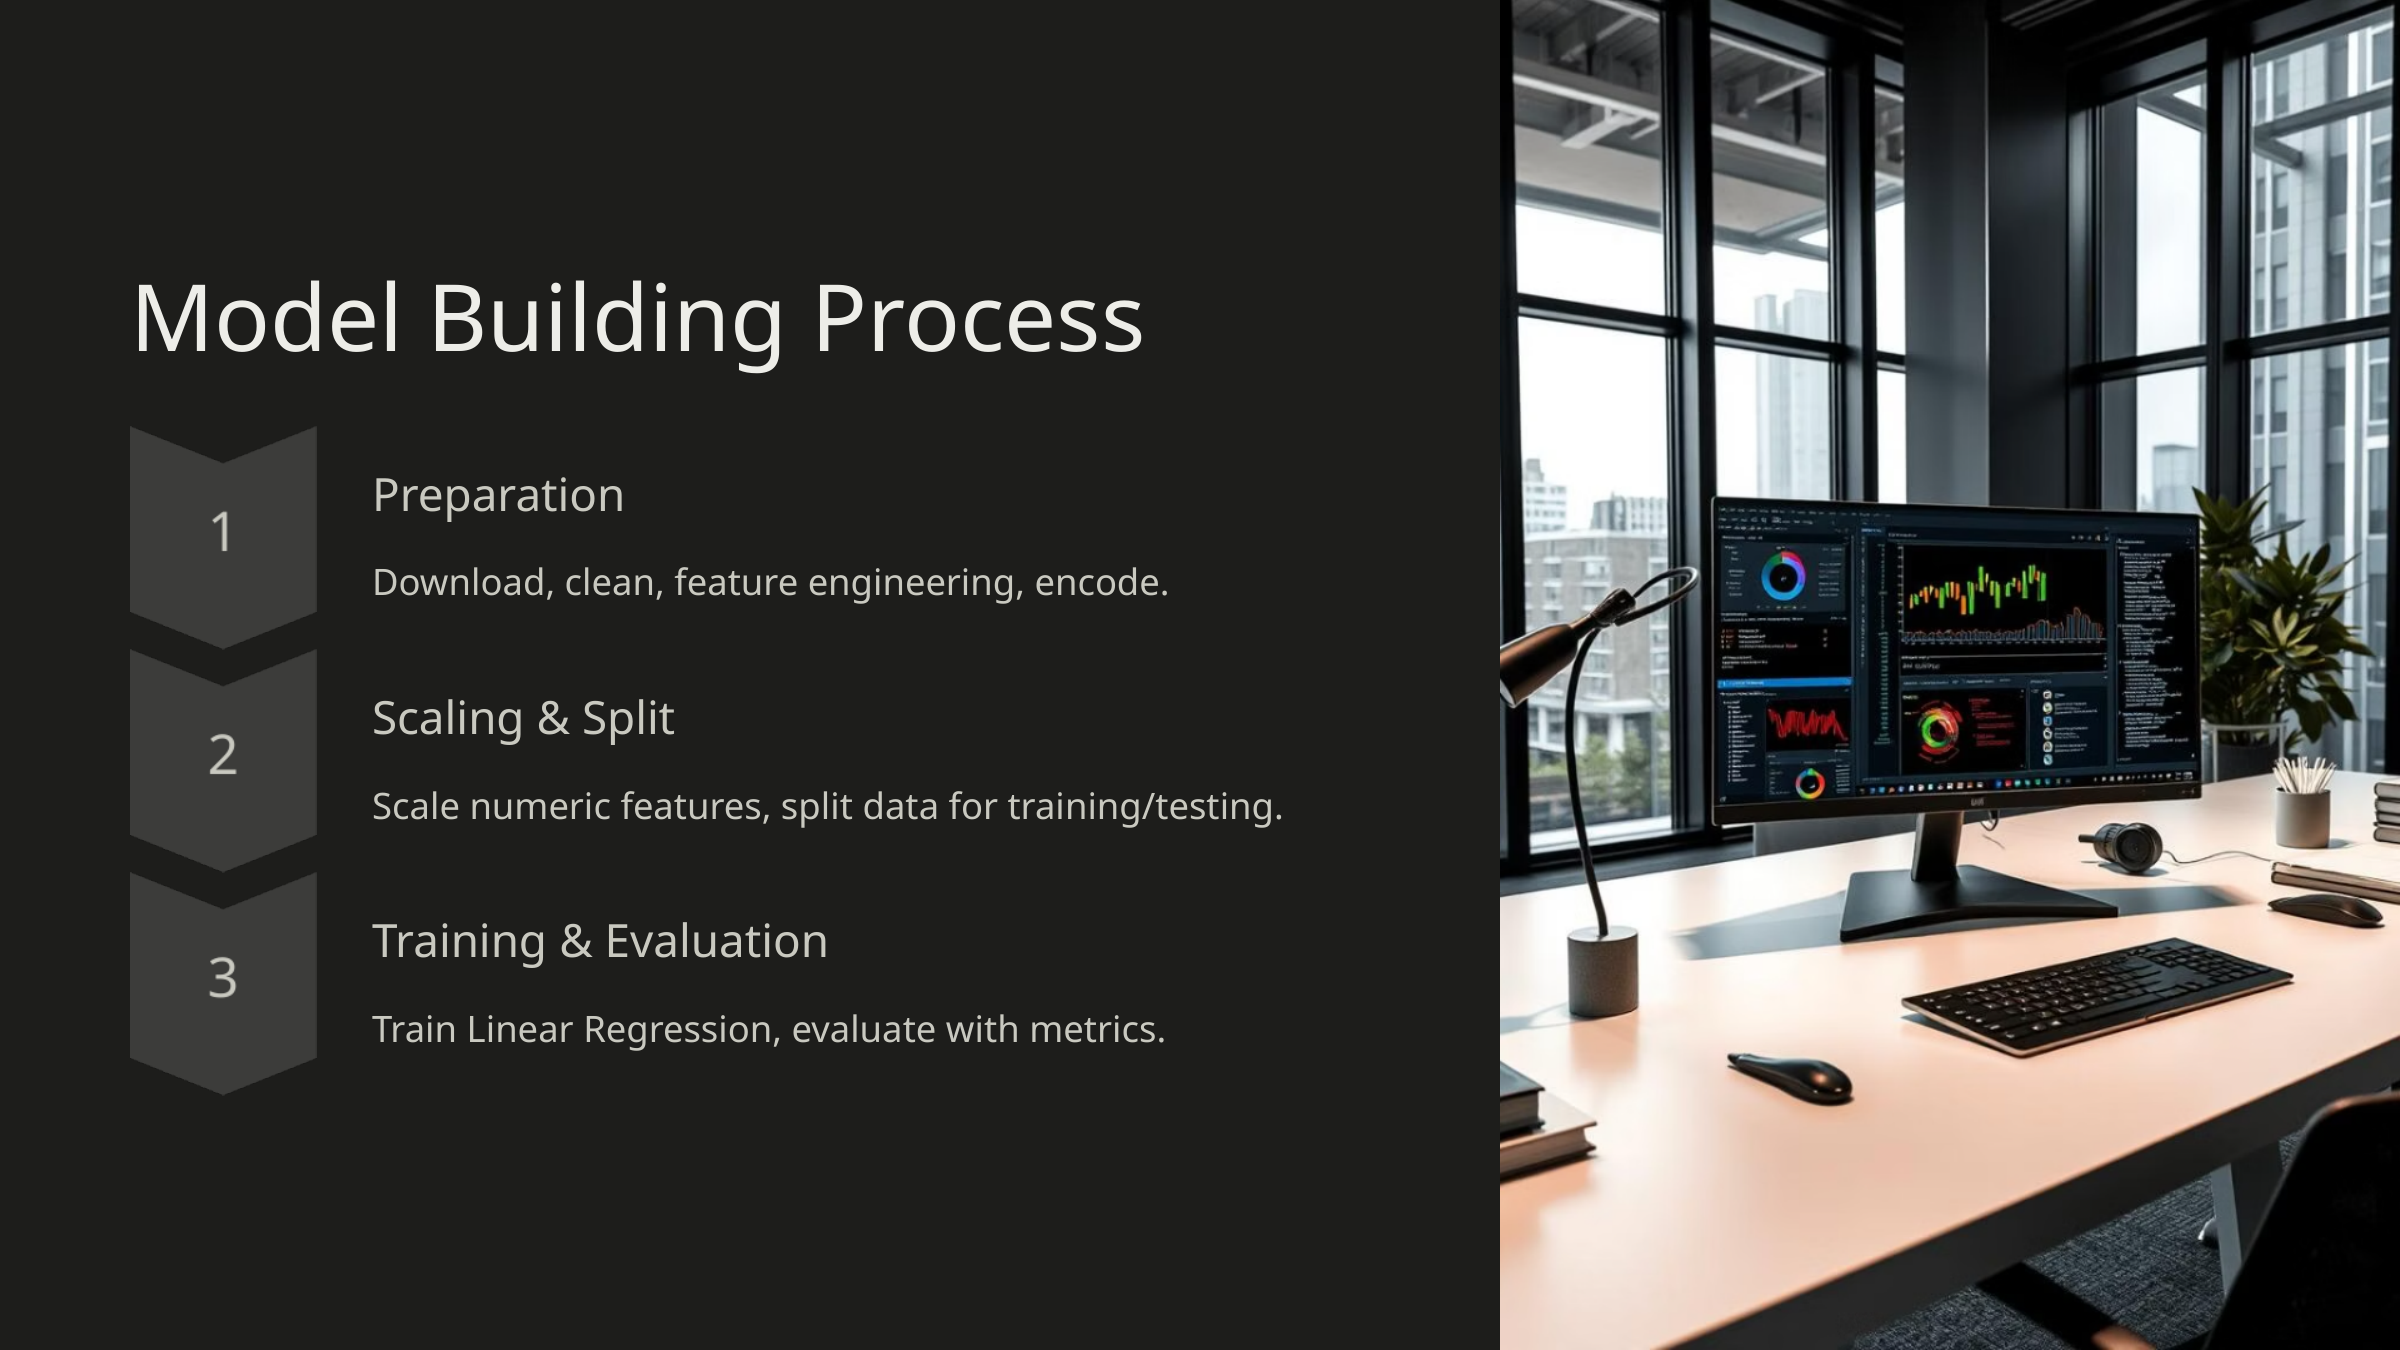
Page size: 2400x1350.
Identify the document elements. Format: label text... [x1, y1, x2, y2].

text_box Model Building Process [130, 254, 1233, 371]
text_box Training & Evaluation [371, 909, 874, 968]
text_box Download, clean, feature engineering, encode. [372, 543, 1370, 604]
text_box Train Linear Regression, evaluate with metrics. [372, 990, 1370, 1050]
picture [130, 426, 317, 1096]
text_box Preparation [371, 463, 838, 522]
picture [1499, 0, 2400, 1350]
text_box Scaling & Split [371, 686, 838, 745]
text_box Scale numeric features, split data for training/testing. [372, 767, 1370, 827]
